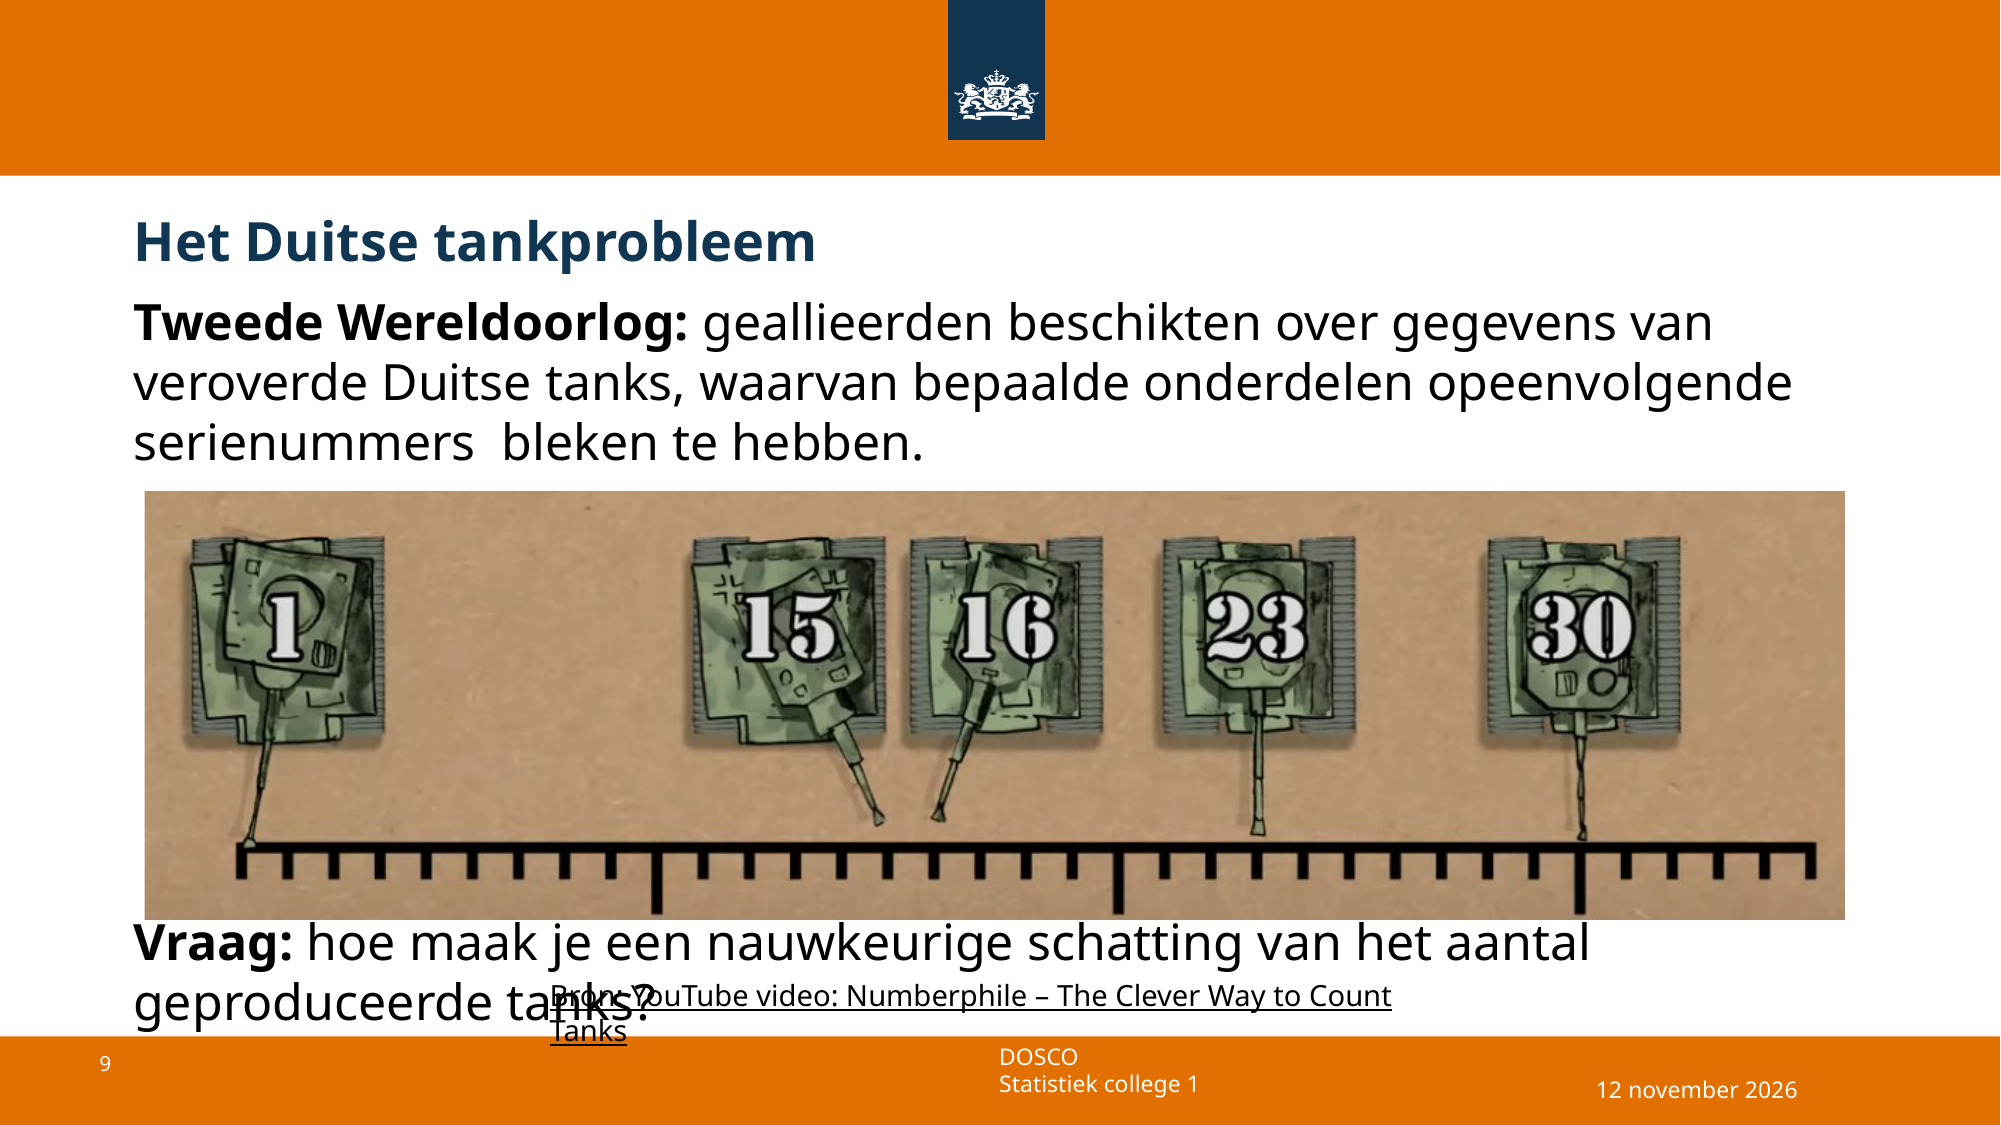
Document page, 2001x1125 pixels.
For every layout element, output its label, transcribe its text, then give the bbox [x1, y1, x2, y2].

text_box Bron: YouTube video: Numberphile – The Clever Way to Count Tanks [534, 970, 1451, 1055]
picture [144, 491, 1846, 920]
title Het Duitse tankprobleem [133, 207, 1834, 273]
picture [948, 0, 1045, 140]
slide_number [1580, 1061, 1946, 1122]
